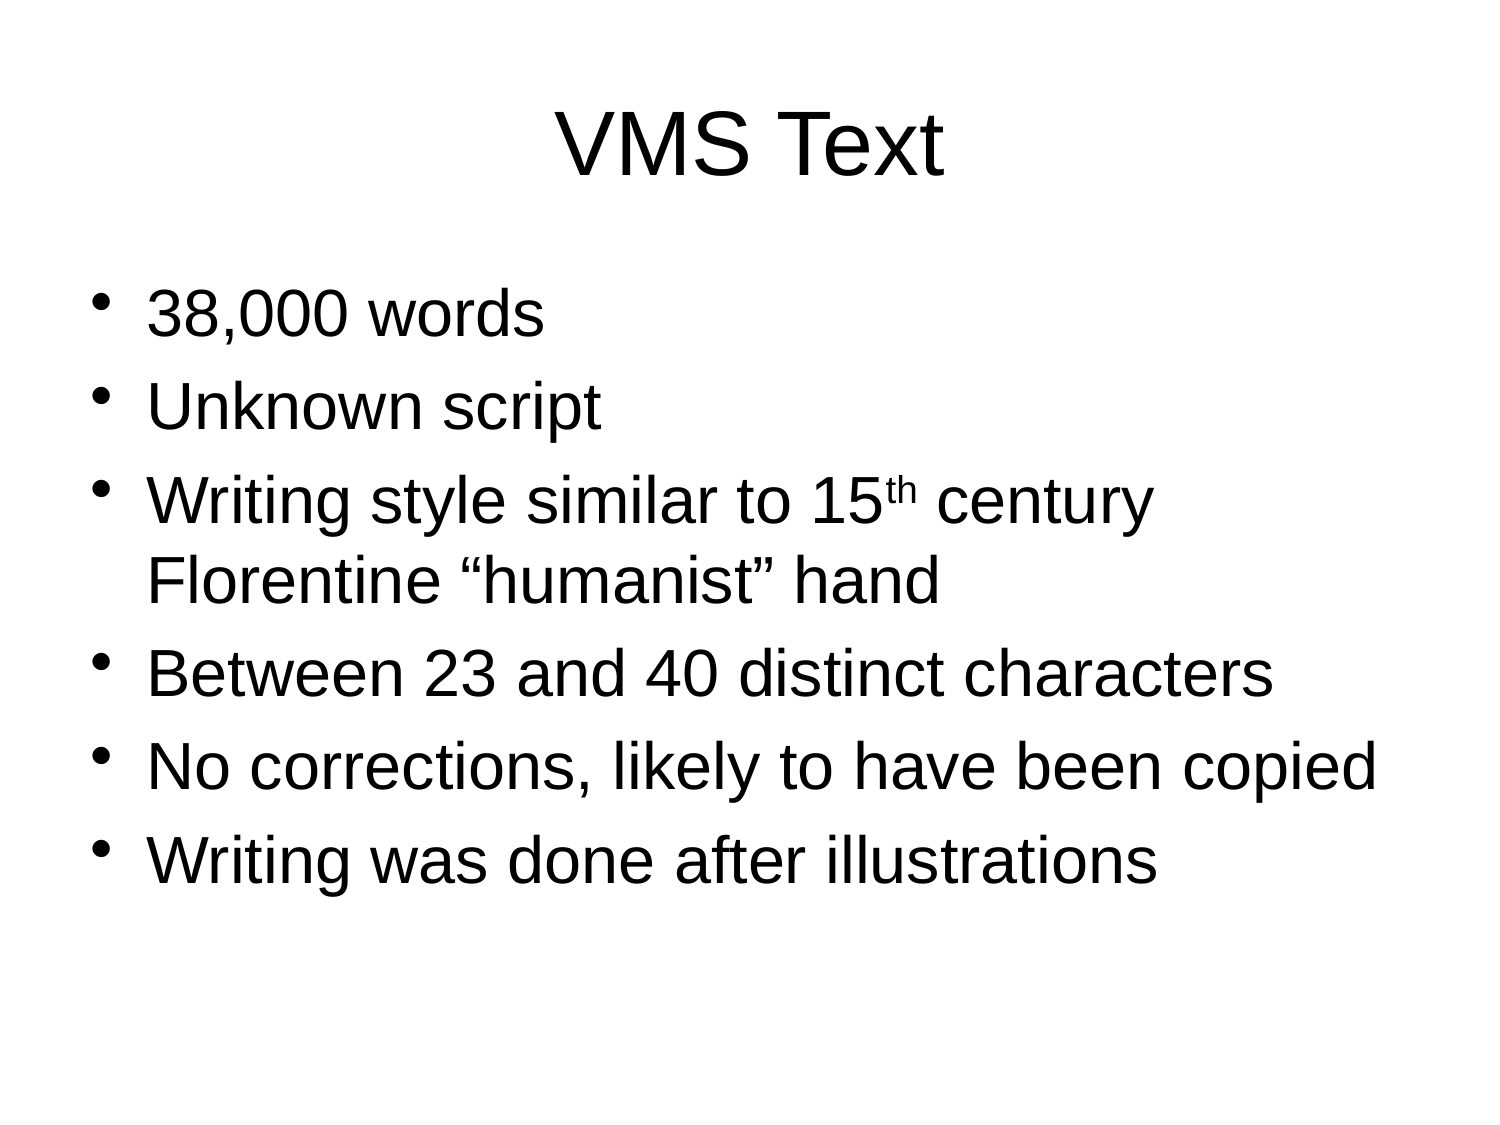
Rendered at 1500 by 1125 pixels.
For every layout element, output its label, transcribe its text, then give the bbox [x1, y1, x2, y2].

title VMS Text [74, 44, 1426, 233]
list 38,000 words Unknown script Writing style similar to 15th century Florentine “humanist” hand Between 23 and 40 distinct characters No corrections, likely to have been copied Writing was done after illustrations [74, 262, 1426, 1006]
